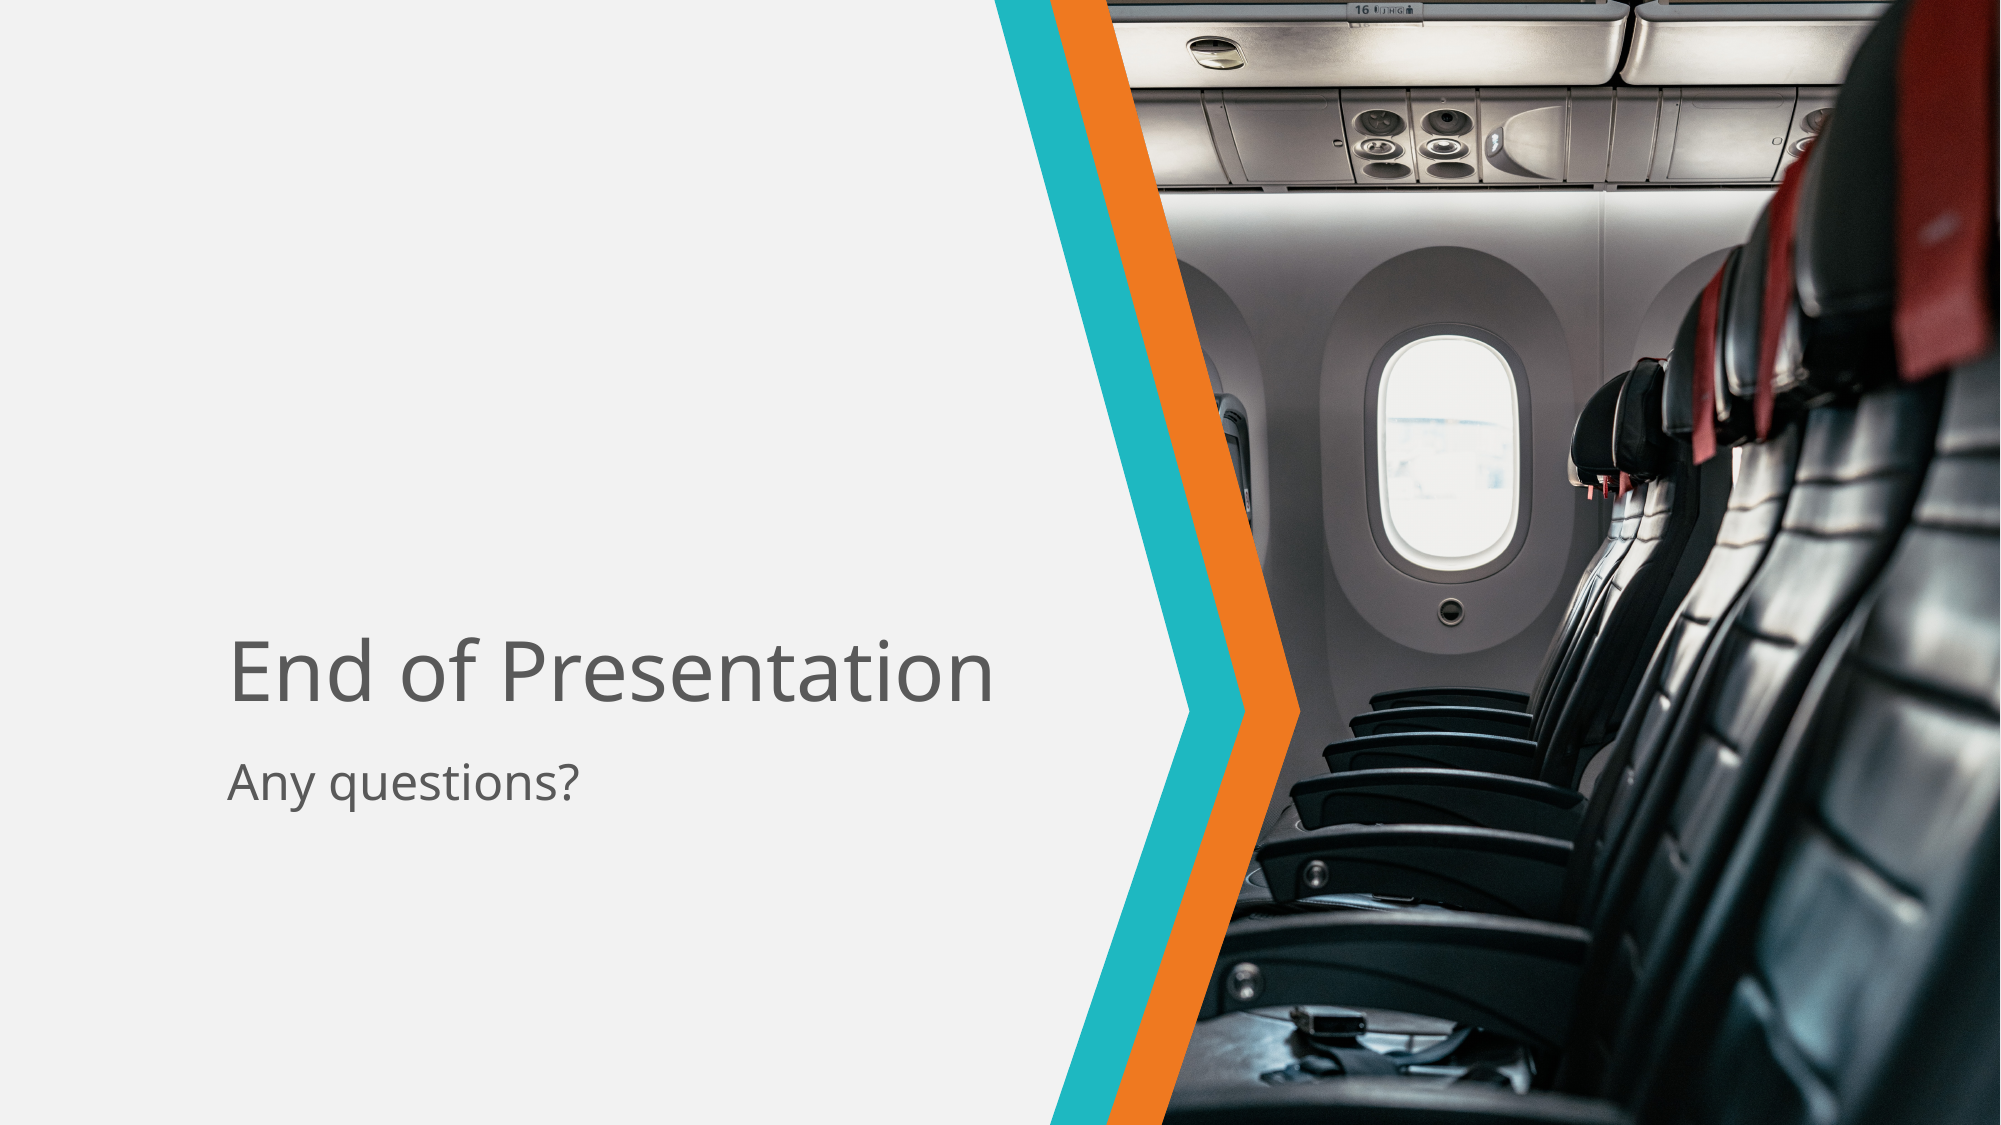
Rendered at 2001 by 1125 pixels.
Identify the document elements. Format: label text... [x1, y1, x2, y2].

picture [1106, 0, 2000, 1125]
subtitle Any questions? [212, 750, 1053, 1013]
title End of Presentation [212, 307, 1053, 728]
